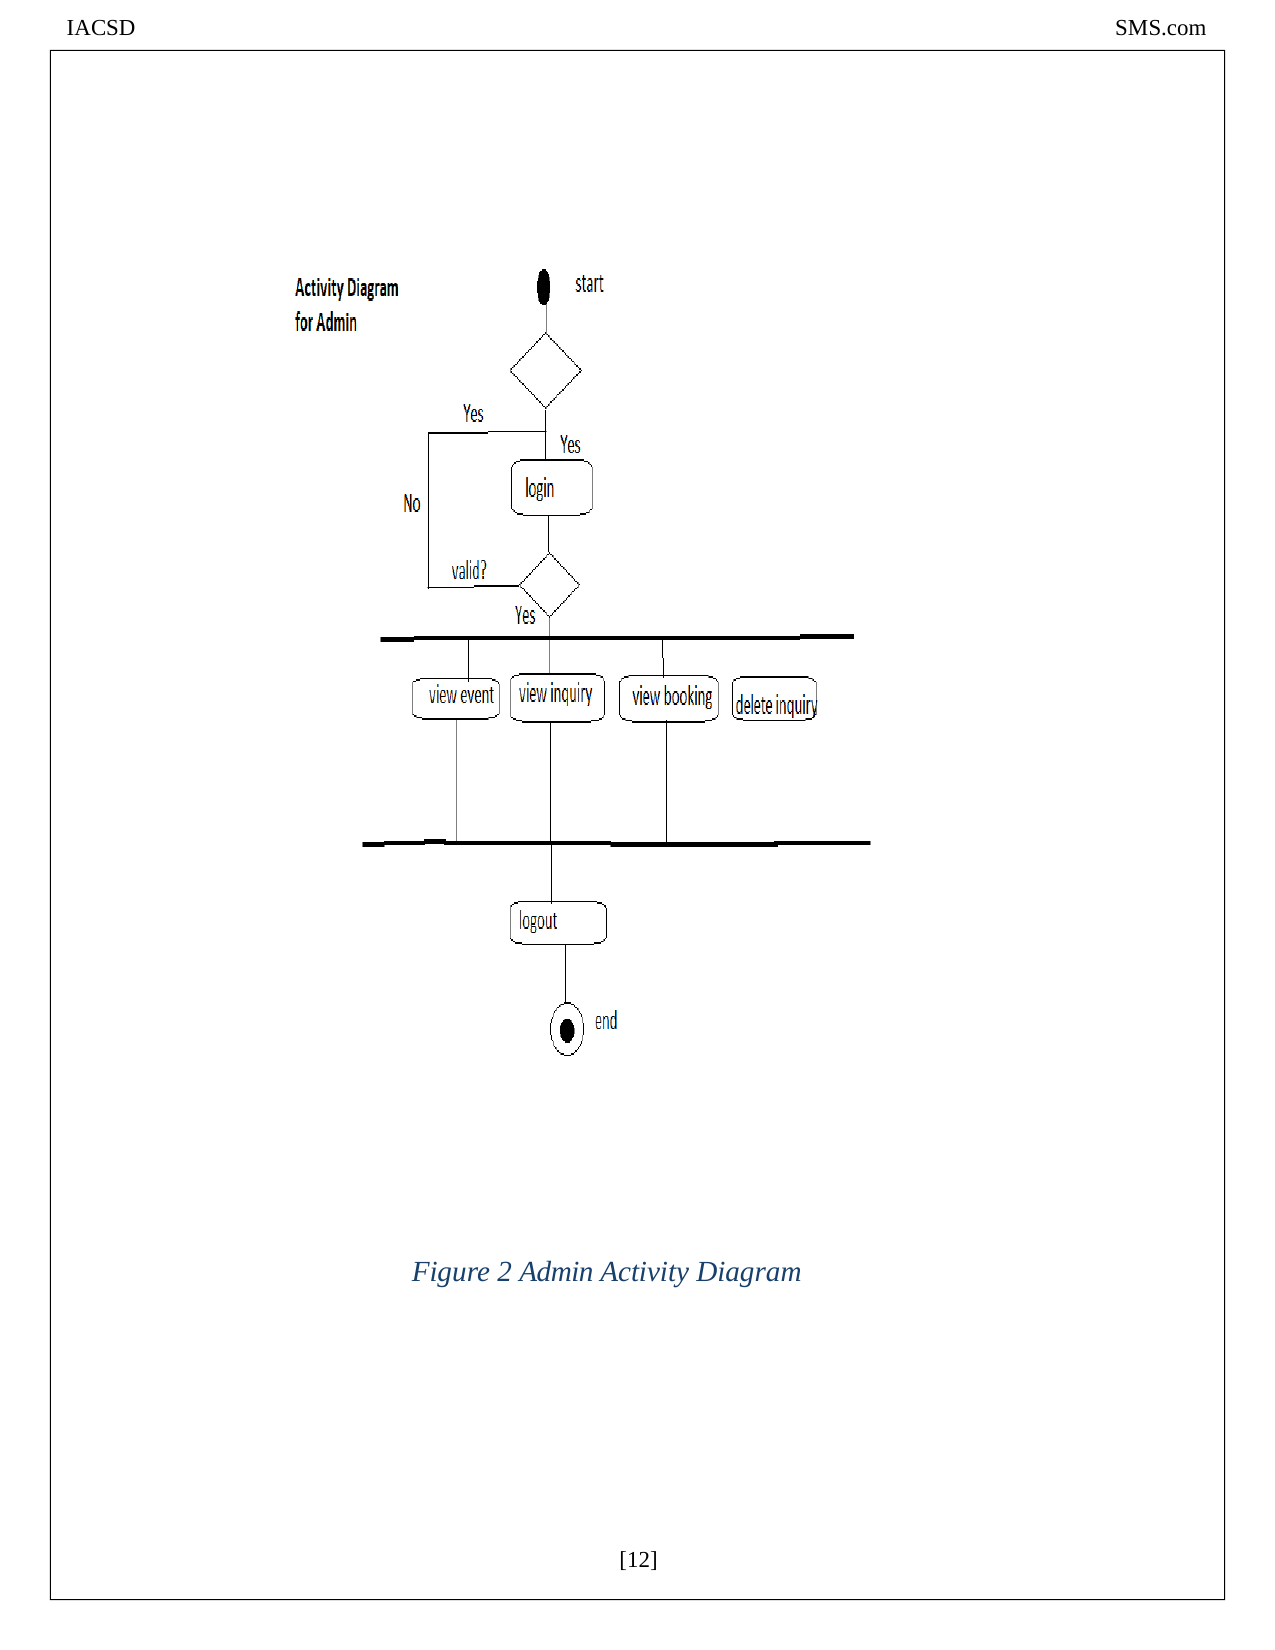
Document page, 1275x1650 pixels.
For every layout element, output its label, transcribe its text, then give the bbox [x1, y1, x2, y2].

text_box SMS.com [1113, 10, 1209, 41]
text_box IACSD [64, 10, 138, 41]
picture [124, 249, 1176, 1094]
slide_number [12] [617, 1545, 667, 1650]
text_box Figure 2 Admin Activity Diagram [409, 1250, 864, 1288]
